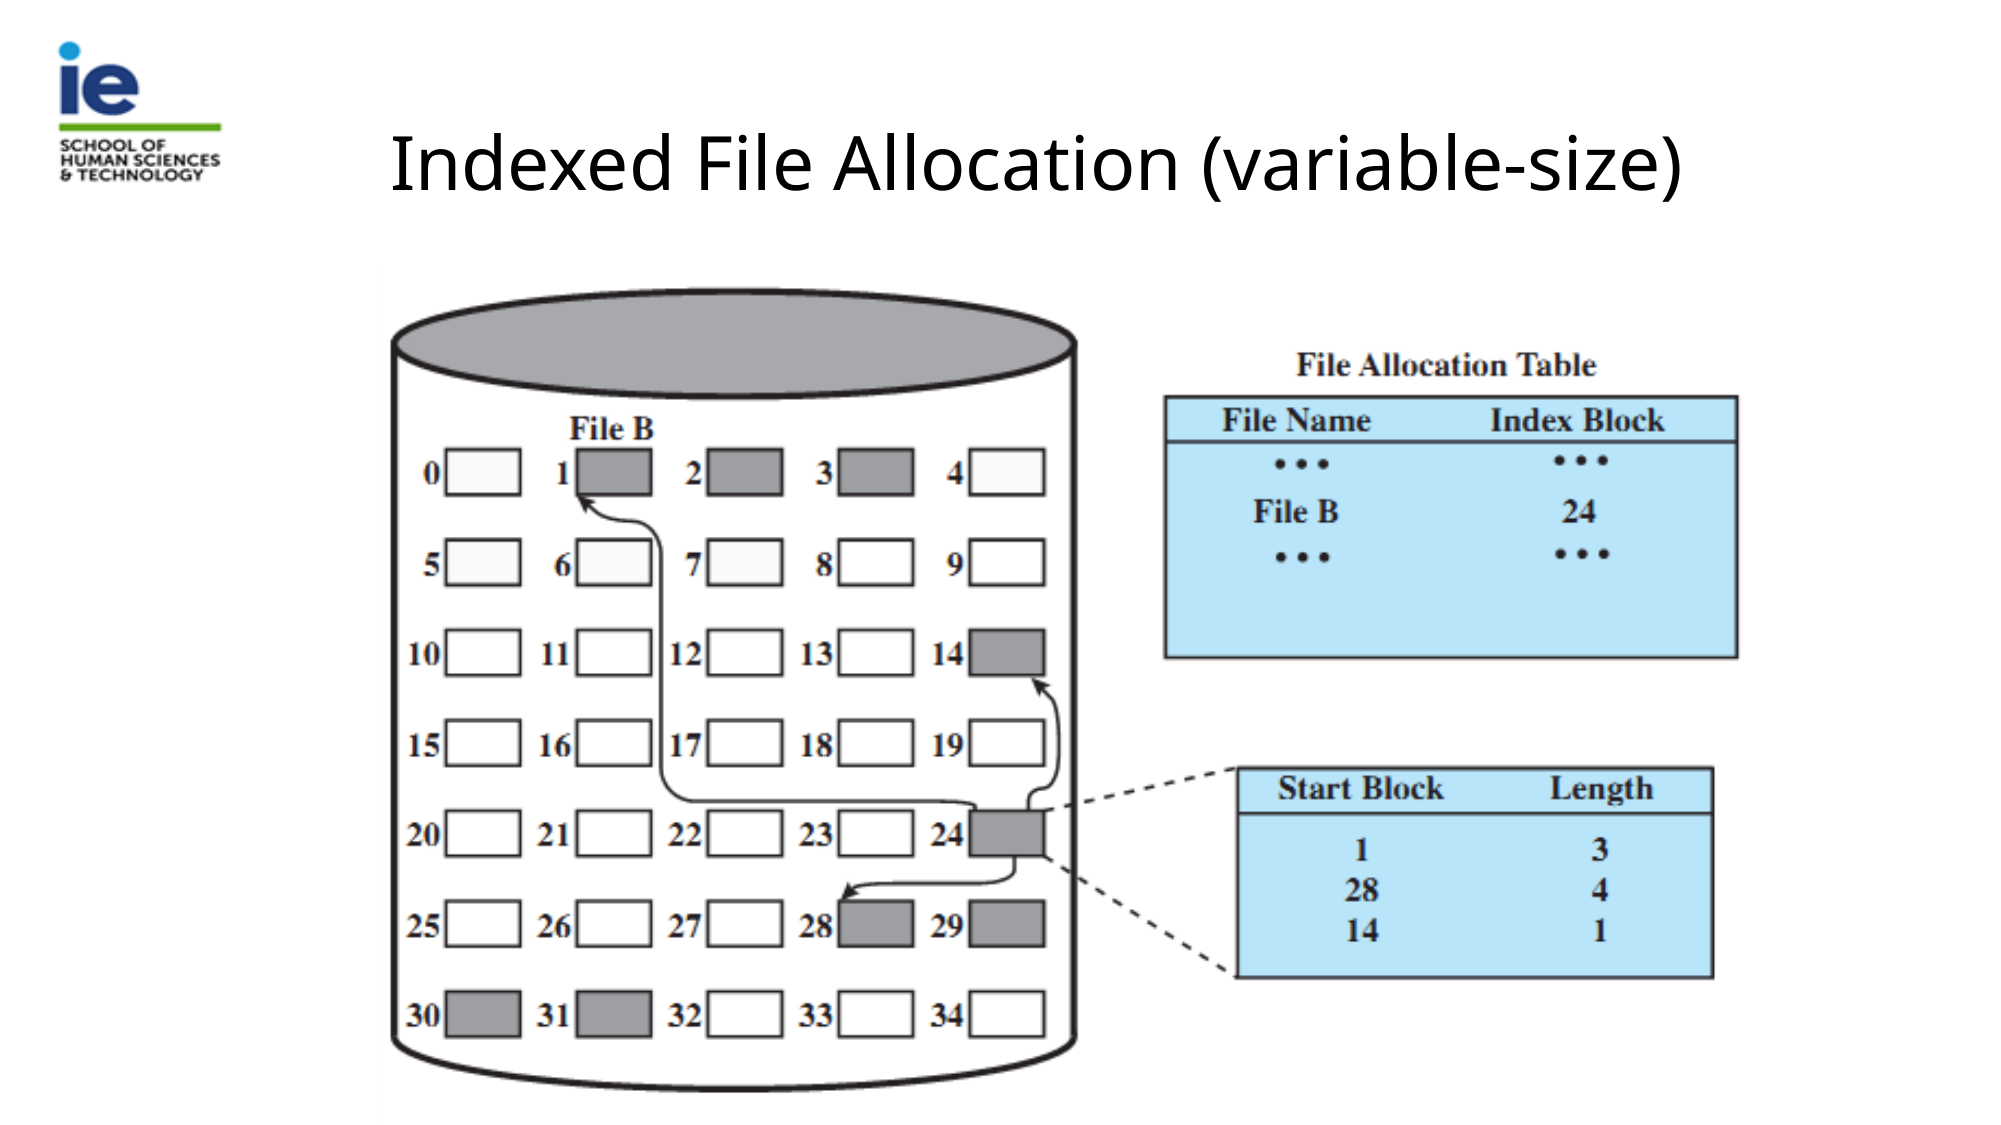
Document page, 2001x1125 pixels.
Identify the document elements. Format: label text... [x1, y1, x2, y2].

picture [42, 26, 256, 199]
picture [376, 268, 1750, 1125]
title Indexed File Allocation (variable-size) [375, 116, 1750, 217]
